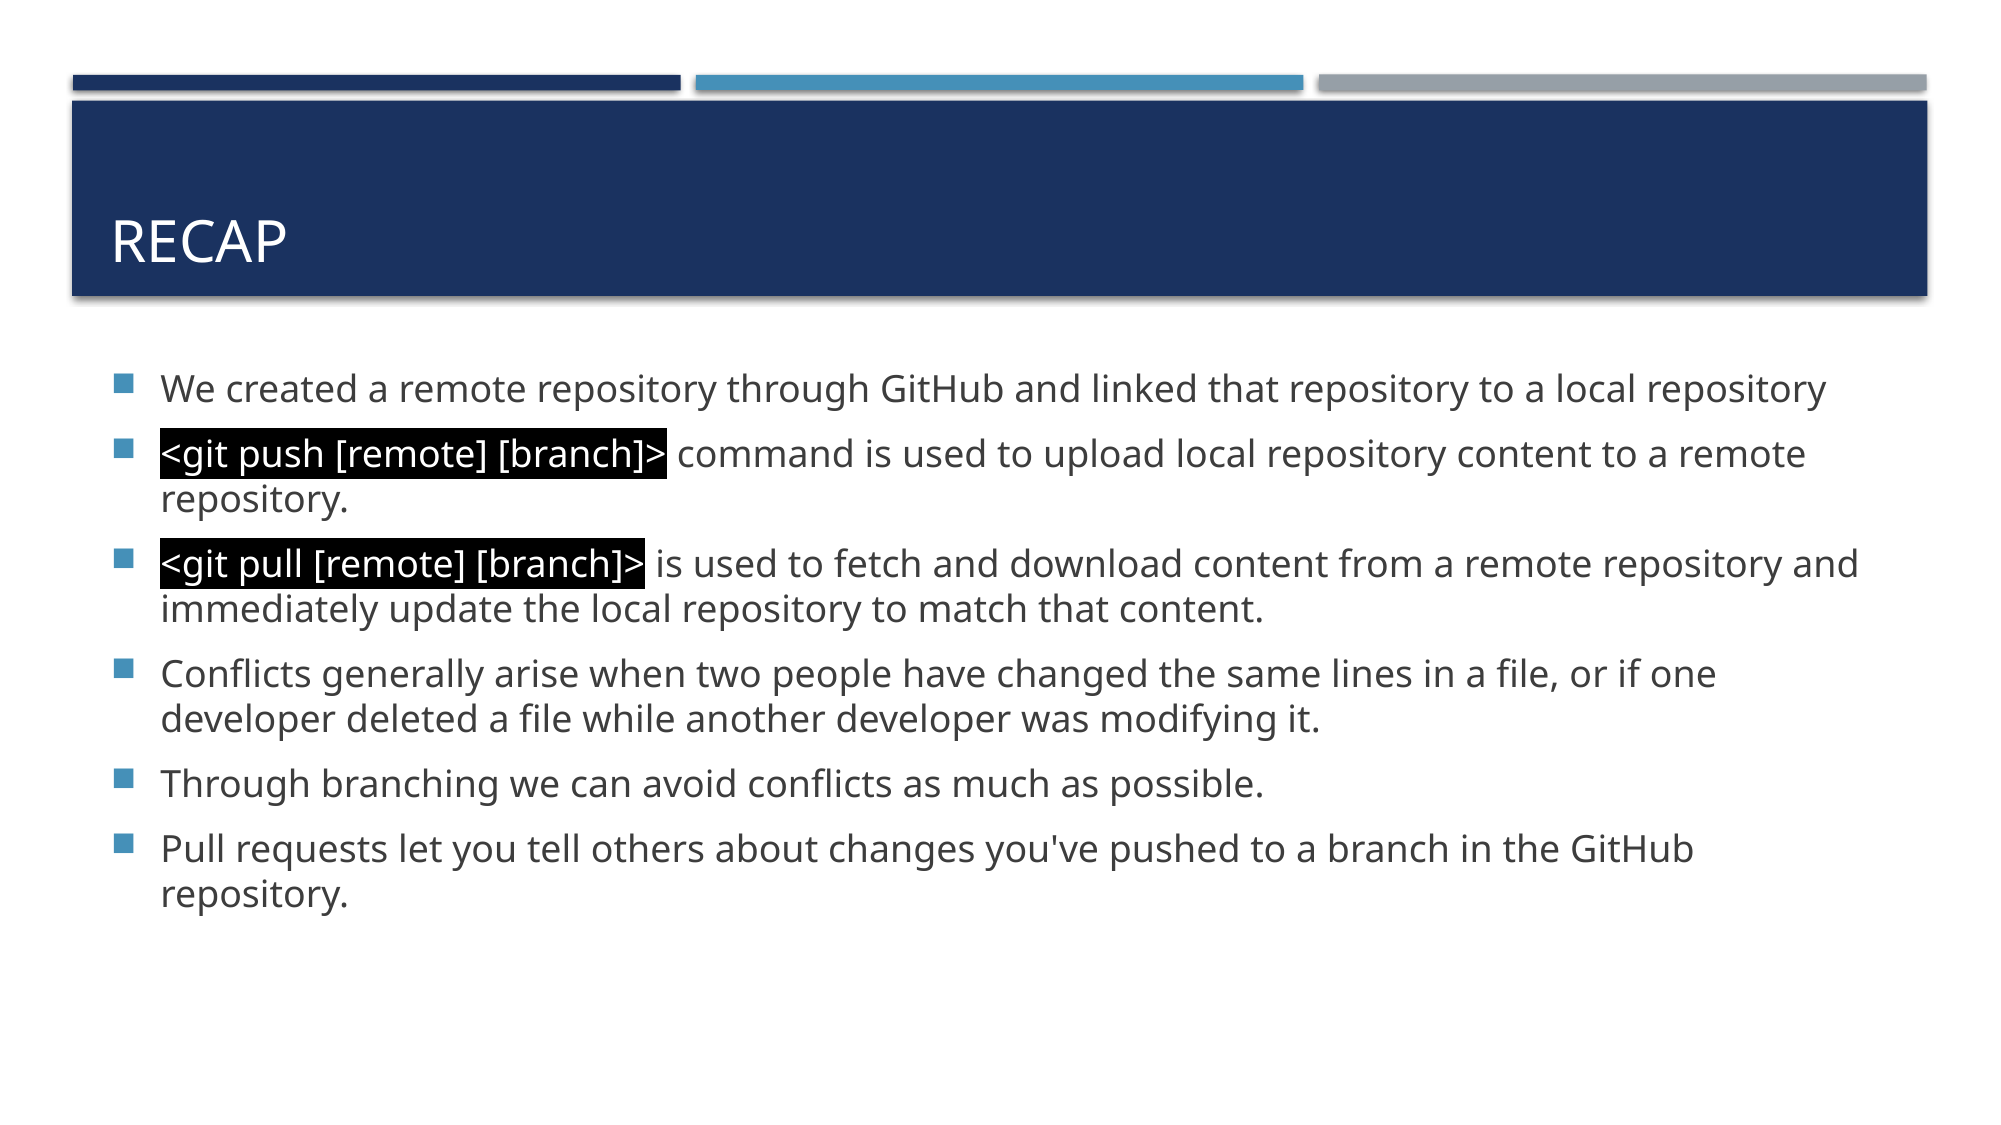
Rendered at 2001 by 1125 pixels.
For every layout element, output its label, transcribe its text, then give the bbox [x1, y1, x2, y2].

title RECAP [95, 115, 1905, 282]
list We created a remote repository through GitHub and linked that repository to a local repository <git push [remote] [branch]> command is used to upload local repository content to a remote repository. <git pull [remote] [branch]> is used to fetch and download content from a remote repository and immediately update the local repository to match that content. Conflicts generally arise when two people have changed the same lines in a file, or if one developer deleted a file while another developer was modifying it. Through branching we can avoid conflicts as much as possible. Pull requests let you tell others about changes you've pushed to a branch in the GitHub repository. [95, 357, 1905, 962]
